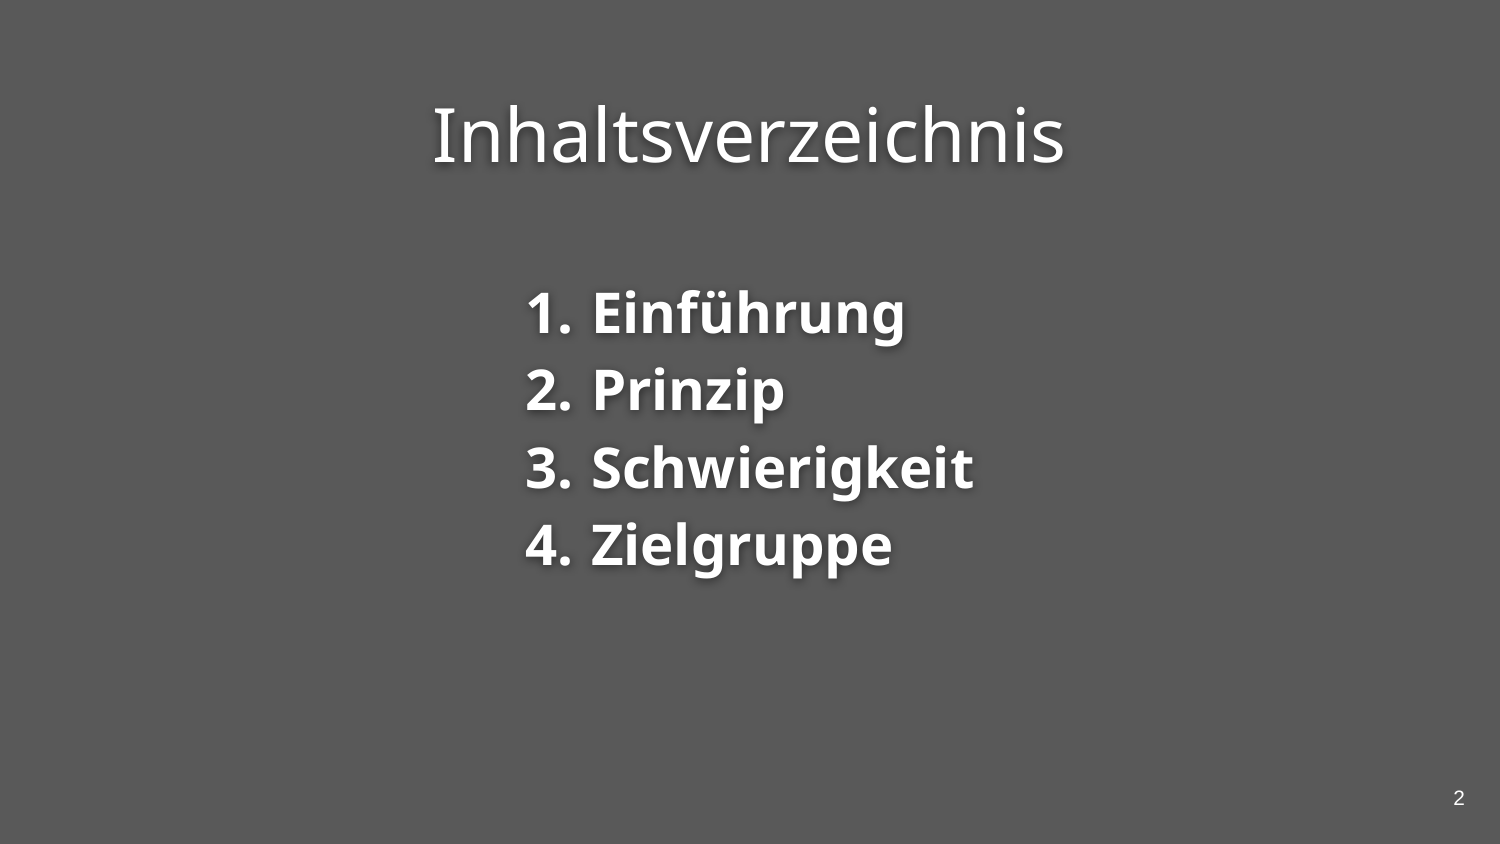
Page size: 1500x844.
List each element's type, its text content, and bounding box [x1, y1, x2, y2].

list Einführung Prinzip Schwierigkeit Zielgruppe [51, 251, 1449, 750]
title Inhaltsverzeichnis [51, 72, 1449, 167]
slide_number 2 [1389, 764, 1480, 830]
